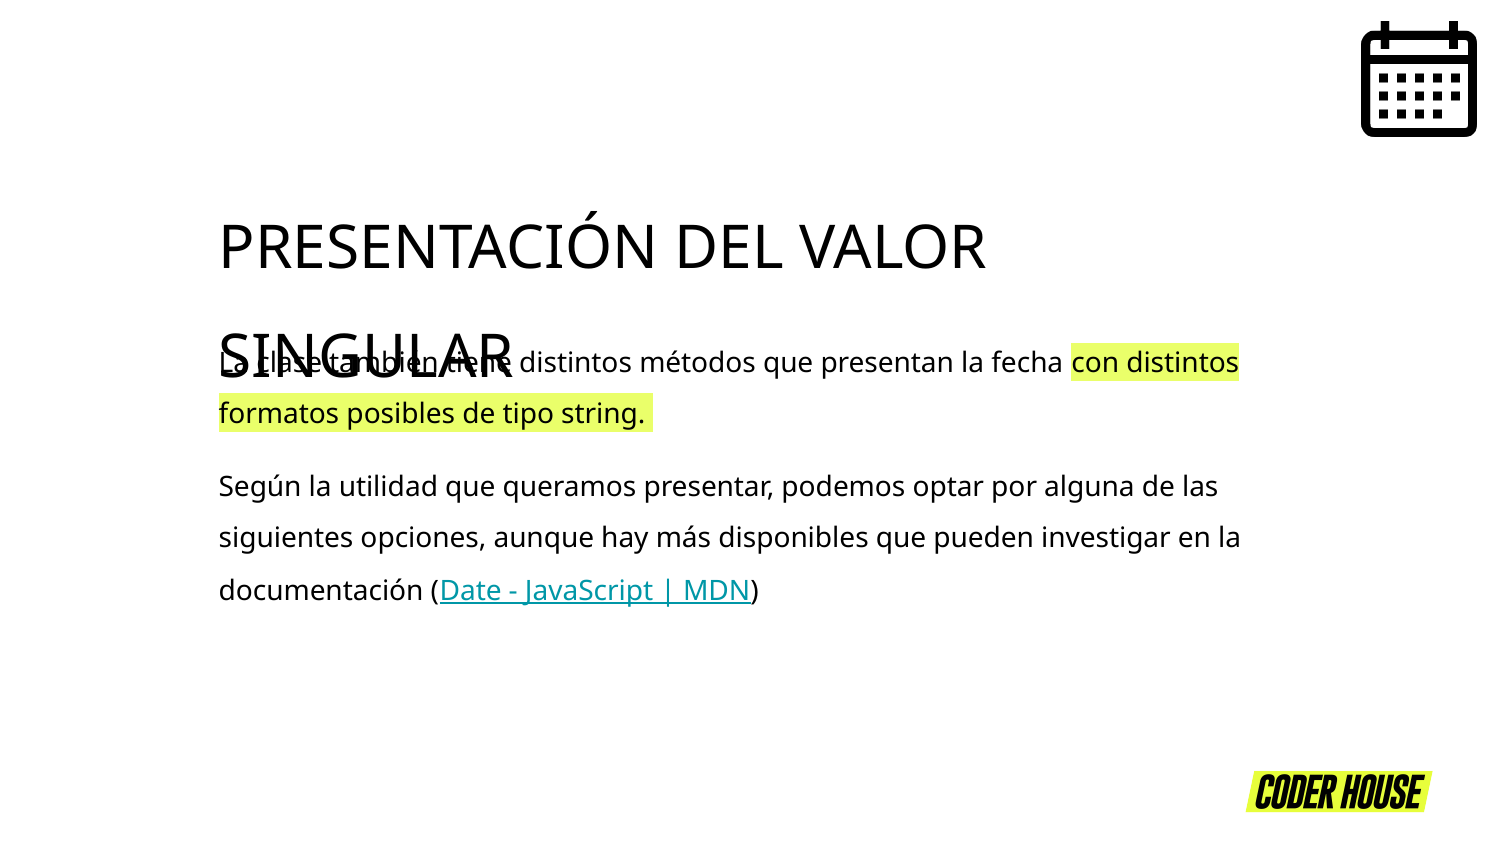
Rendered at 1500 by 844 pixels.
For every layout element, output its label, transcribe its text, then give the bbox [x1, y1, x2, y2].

text_box La clase también tiene distintos métodos que presentan la fecha con distintos formatos posibles de tipo string. Según la utilidad que queramos presentar, podemos optar por alguna de las siguientes opciones, aunque hay más disponibles que pueden investigar en la documentación (Date - JavaScript | MDN) [203, 312, 1297, 697]
picture [1241, 764, 1437, 819]
text_box PRESENTACIÓN DEL VALOR SINGULAR [203, 157, 1297, 273]
picture [1361, 21, 1477, 137]
